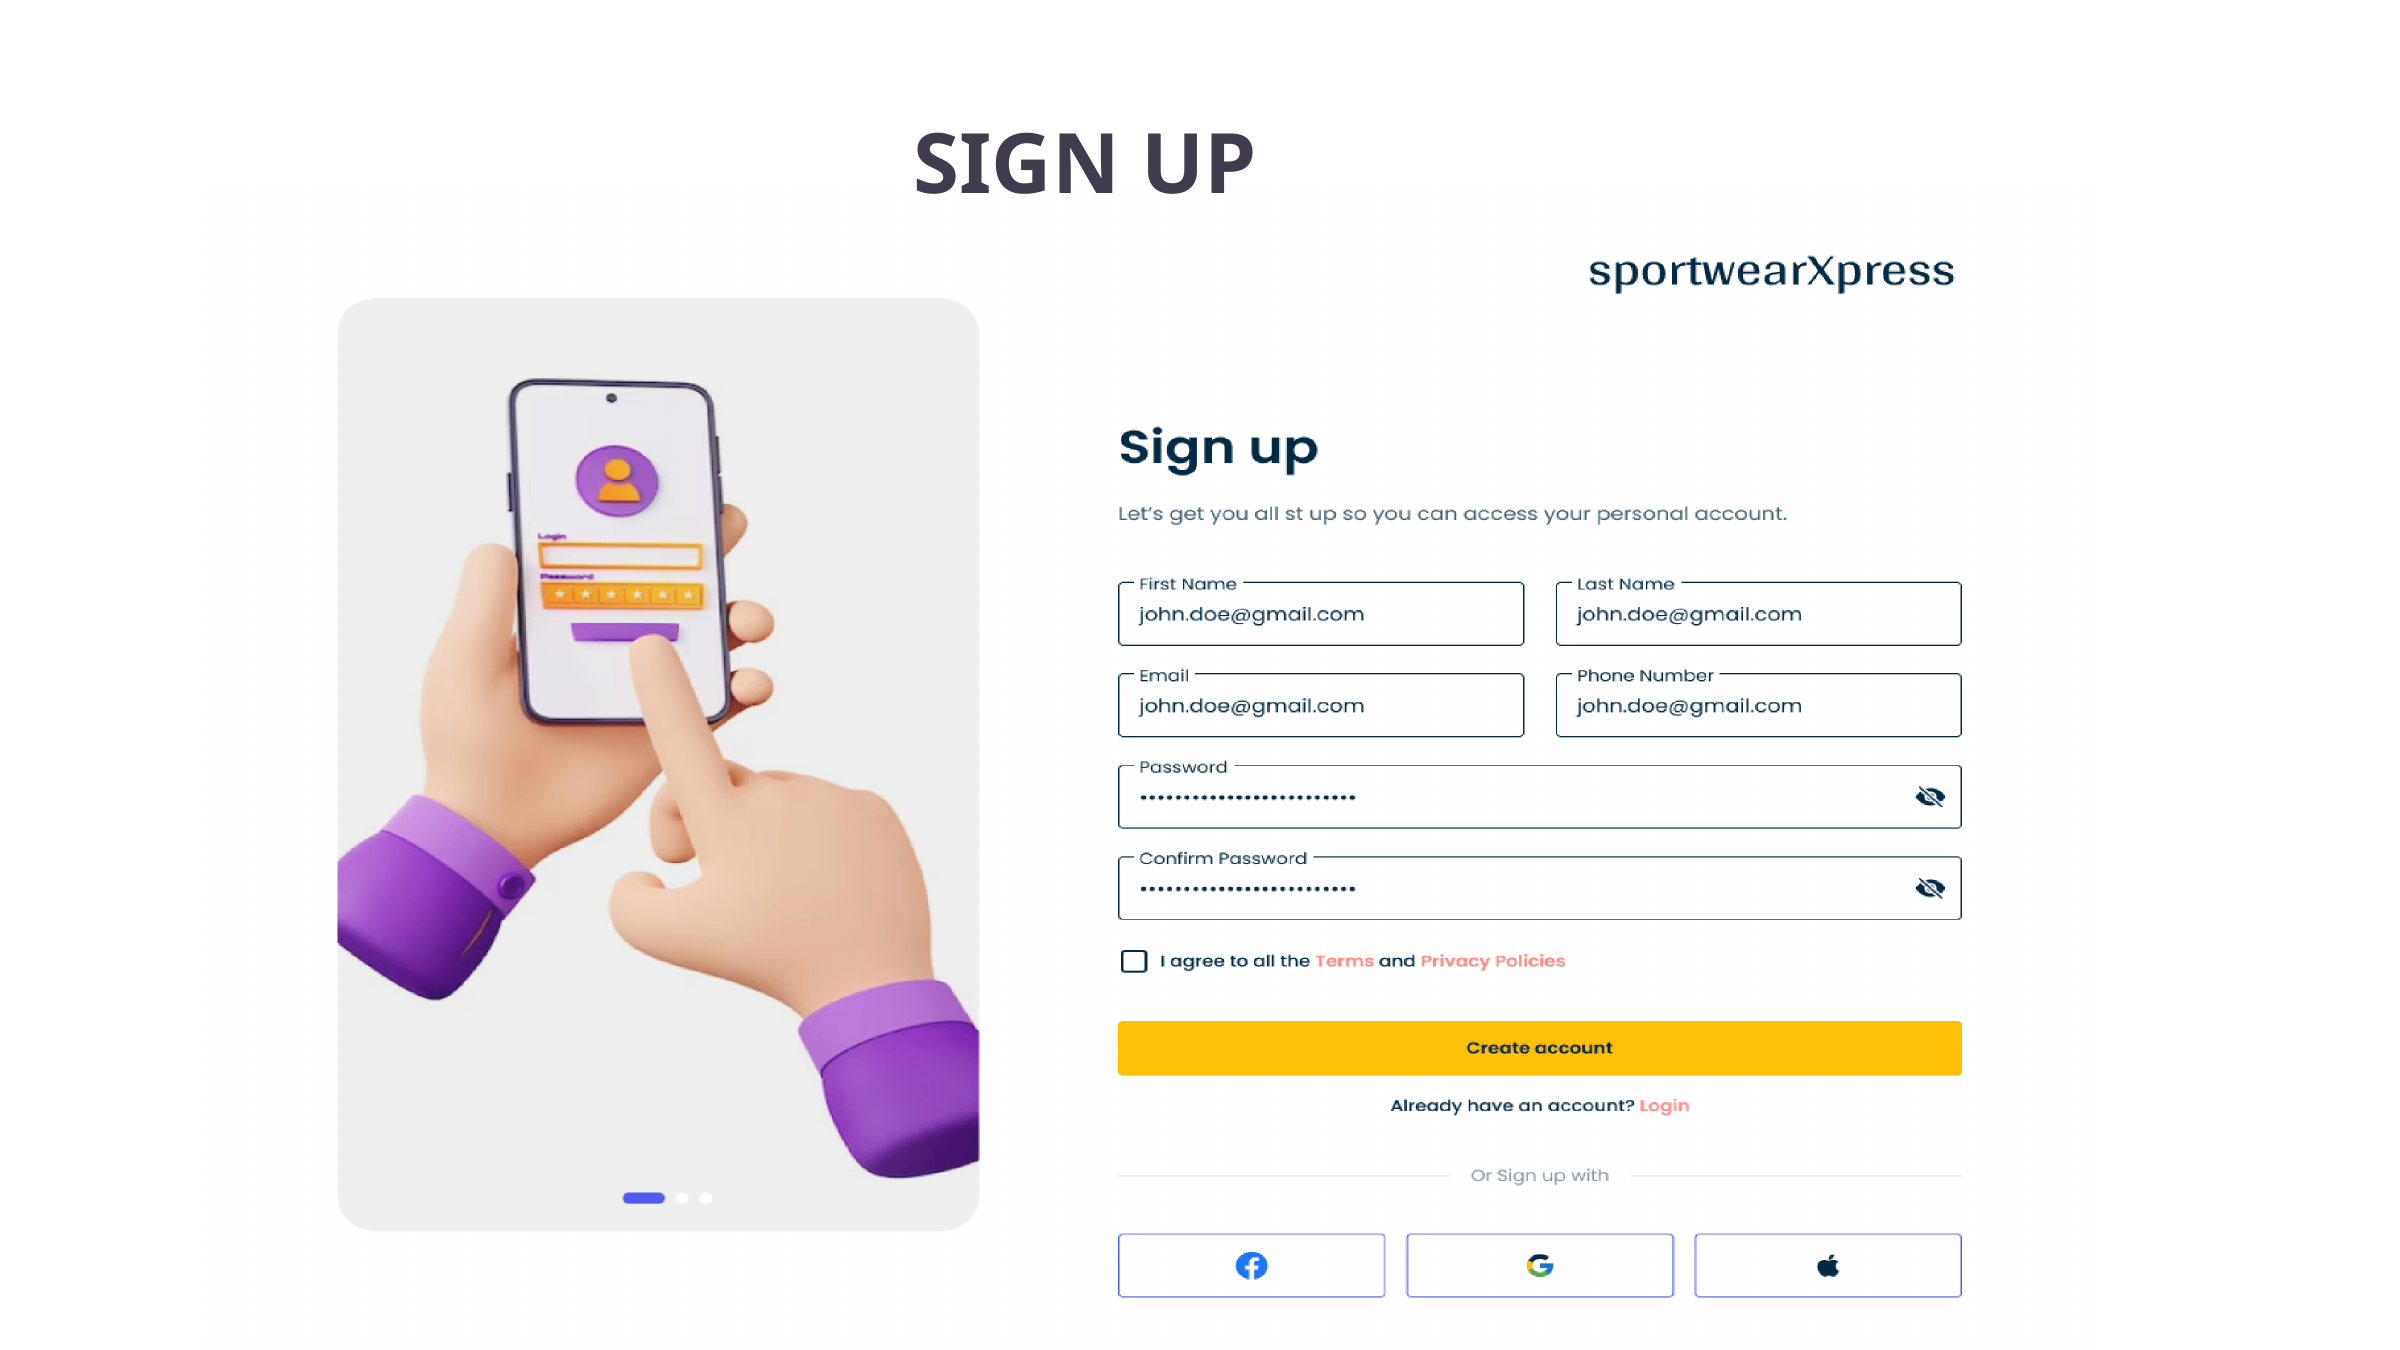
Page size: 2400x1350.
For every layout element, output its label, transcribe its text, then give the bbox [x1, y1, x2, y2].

picture [200, 179, 2100, 1350]
text_box SIGN UP [898, 87, 2099, 179]
